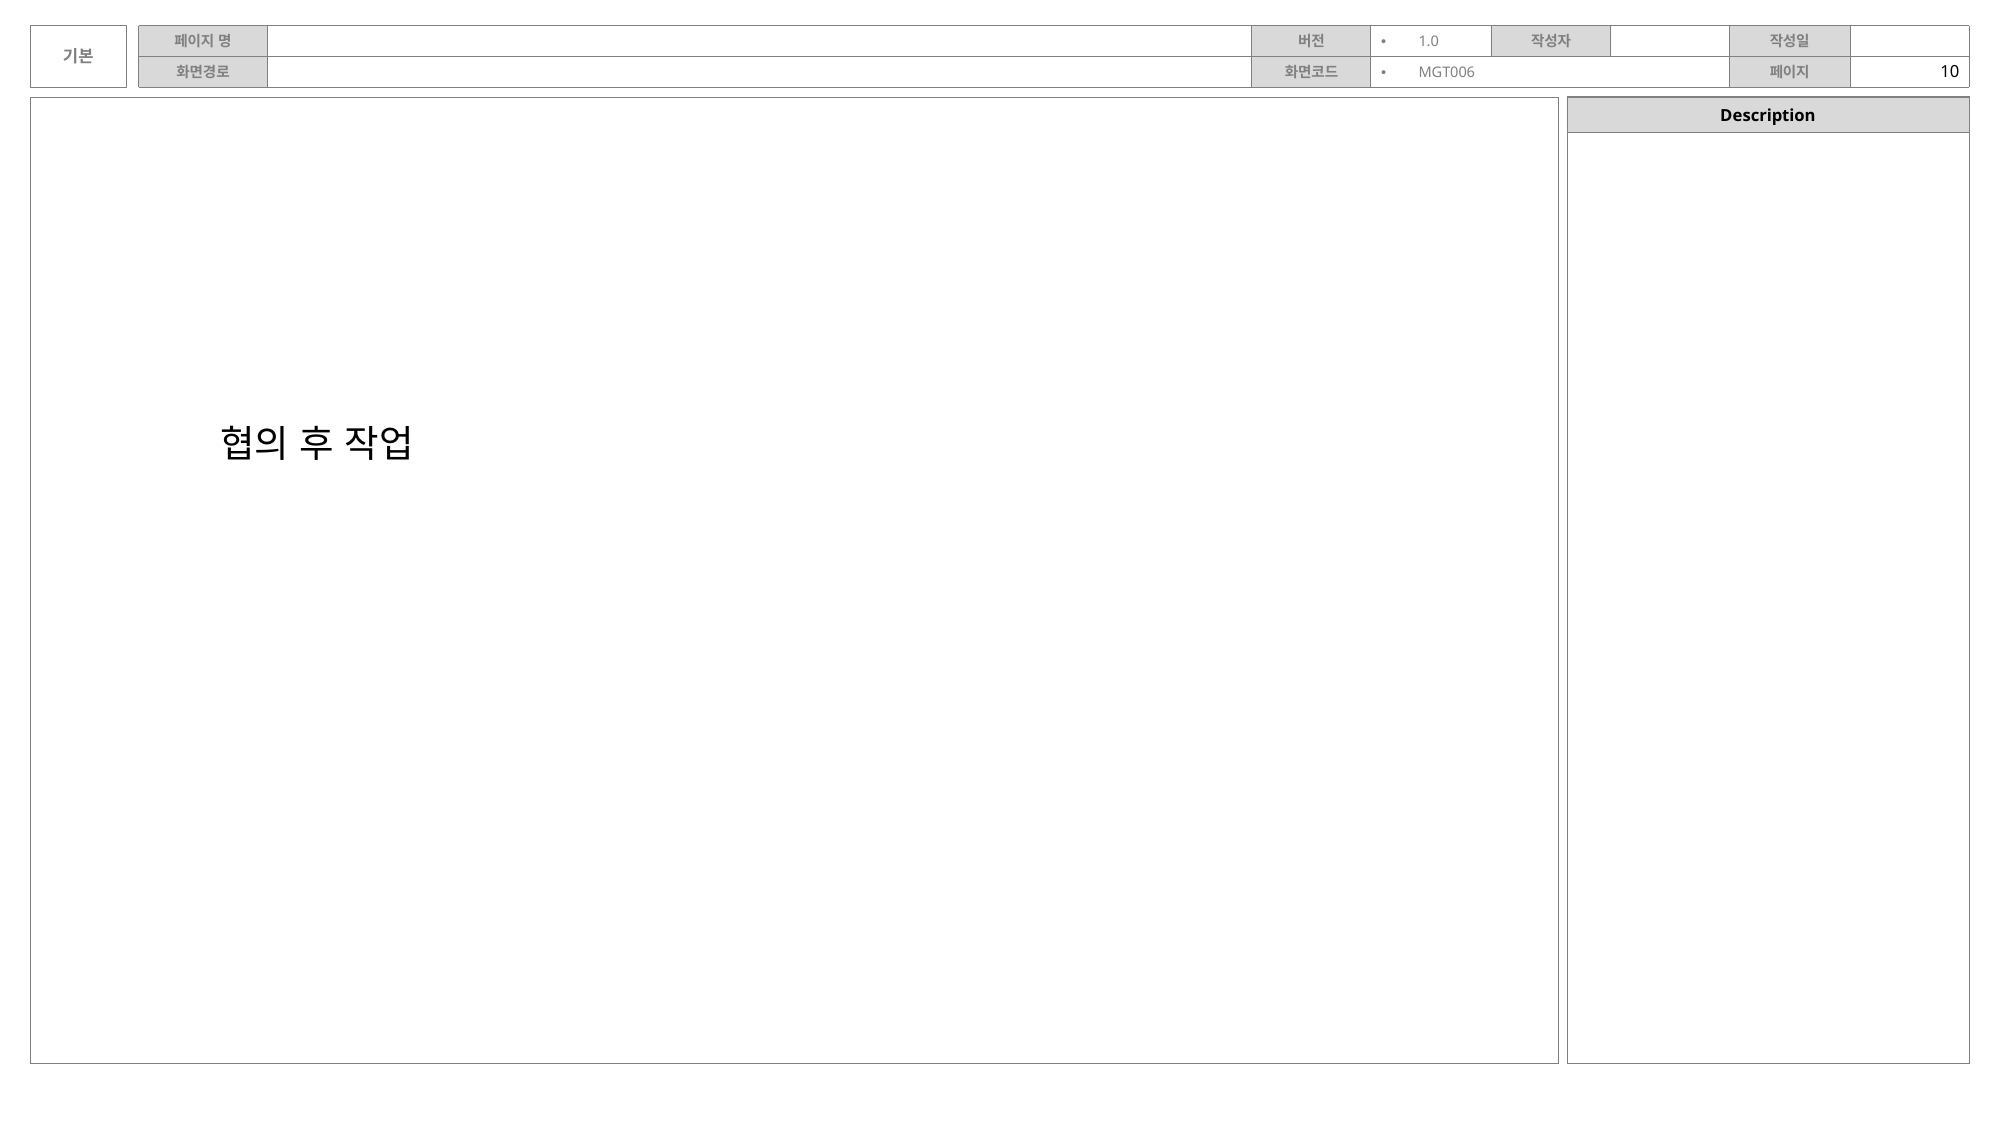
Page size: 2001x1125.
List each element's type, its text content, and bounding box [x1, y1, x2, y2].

list MGT006 [1372, 56, 1730, 87]
text_box 협의 후 작업 [205, 412, 1174, 473]
list 1.0 [1372, 25, 1492, 56]
